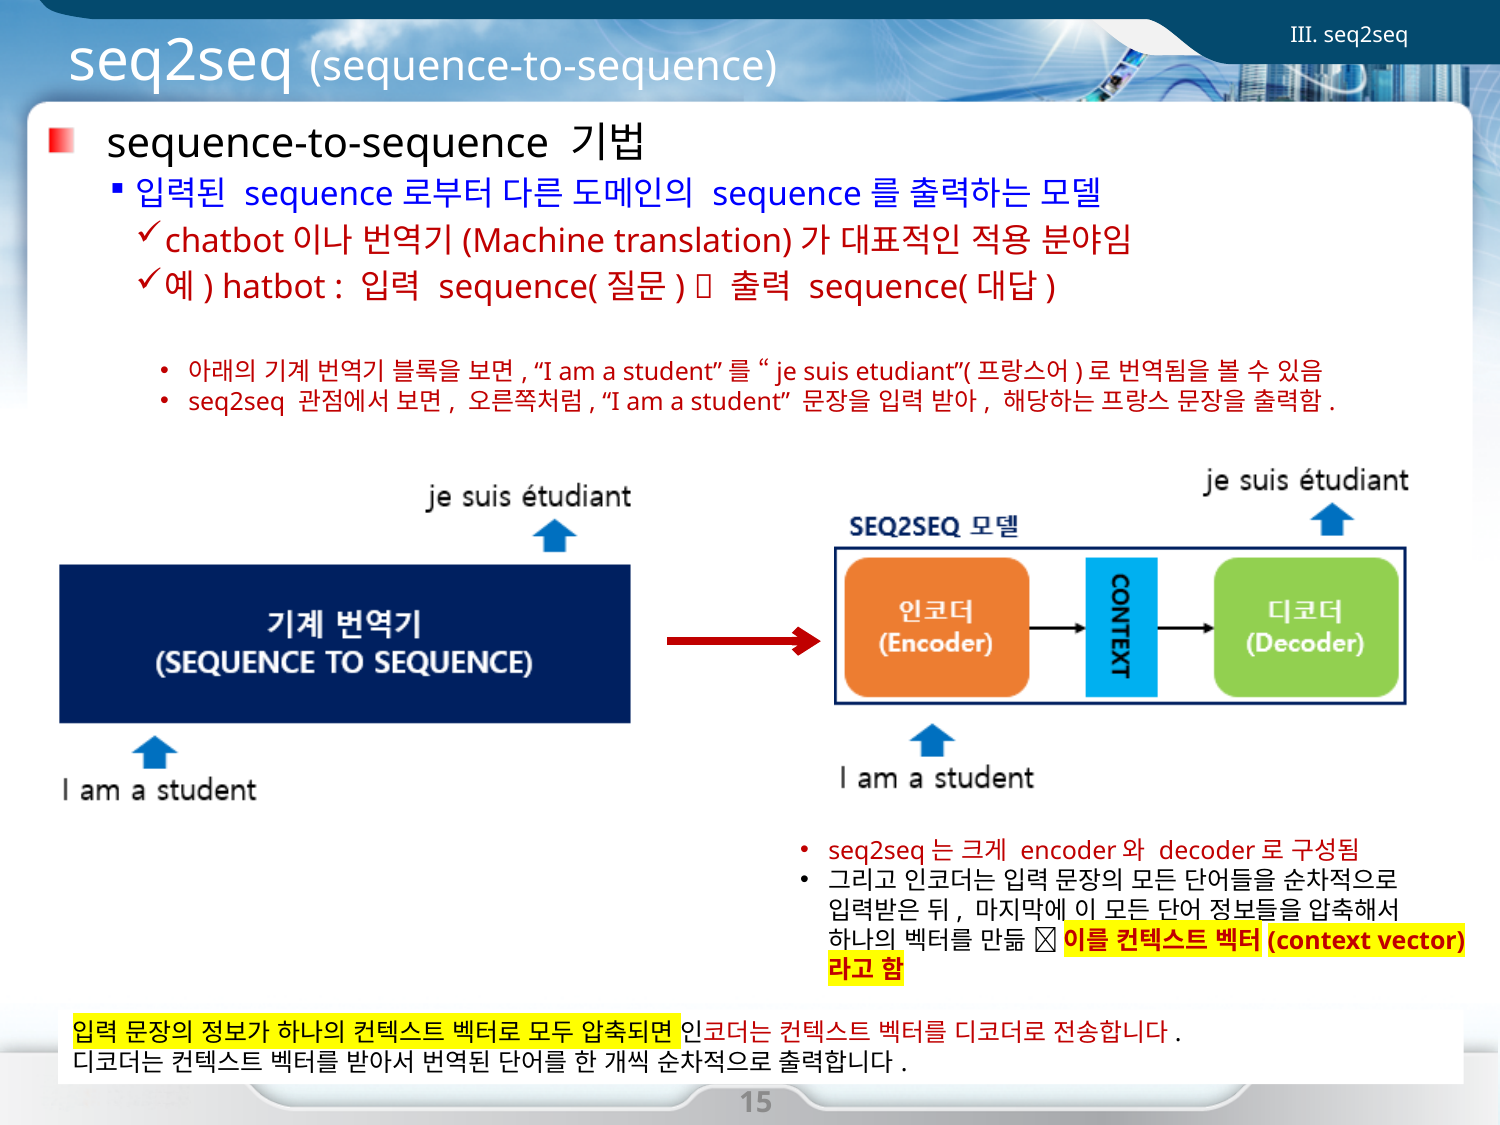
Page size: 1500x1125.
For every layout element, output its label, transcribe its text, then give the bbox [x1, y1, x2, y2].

text_box 아래의 기계 번역기 블록을 보면, “I am a student”를 “je suis etudiant”(프랑스어)로 번역됨을 볼 수 있음 seq2seq 관점에서 보면, 오른쪽처럼, “I am a student” 문장을 입력 받아, 해당하는 프랑스 문장을 출력함. [145, 348, 1410, 423]
slide_number 15 [702, 1085, 810, 1125]
title seq2seq (sequence-to-sequence) [53, 24, 1188, 90]
picture [57, 480, 634, 802]
picture [0, 0, 1500, 1125]
picture [47, 126, 77, 156]
text_box seq2seq는 크게 encoder와 decoder로 구성됨 그리고 인코더는 입력 문장의 모든 단어들을 순차적으로 입력받은 뒤, 마지막에 이 모든 단어 정보들을 압축해서 하나의 벡터를 만듦  이를 컨텍스트 벡터(context vector)라고 함 [785, 826, 1483, 1022]
list sequence-to-sequence 기법 입력된 sequence로부터 다른 도메인의 sequence를 출력하는 모델 chatbot이나 번역기(Machine translation)가 대표적인 적용 분야임 예) hatbot : 입력 sequence(질문)  출력 sequence(대답) [32, 108, 1495, 988]
text_box 입력 문장의 정보가 하나의 컨텍스트 벡터로 모두 압축되면 인코더는 컨텍스트 벡터를 디코더로 전송합니다. 디코더는 컨텍스트 벡터를 받아서 번역된 단어를 한 개씩 순차적으로 출력합니다. [58, 1009, 1464, 1085]
text_box III. seq2seq [1198, 12, 1500, 54]
picture [834, 445, 1410, 793]
